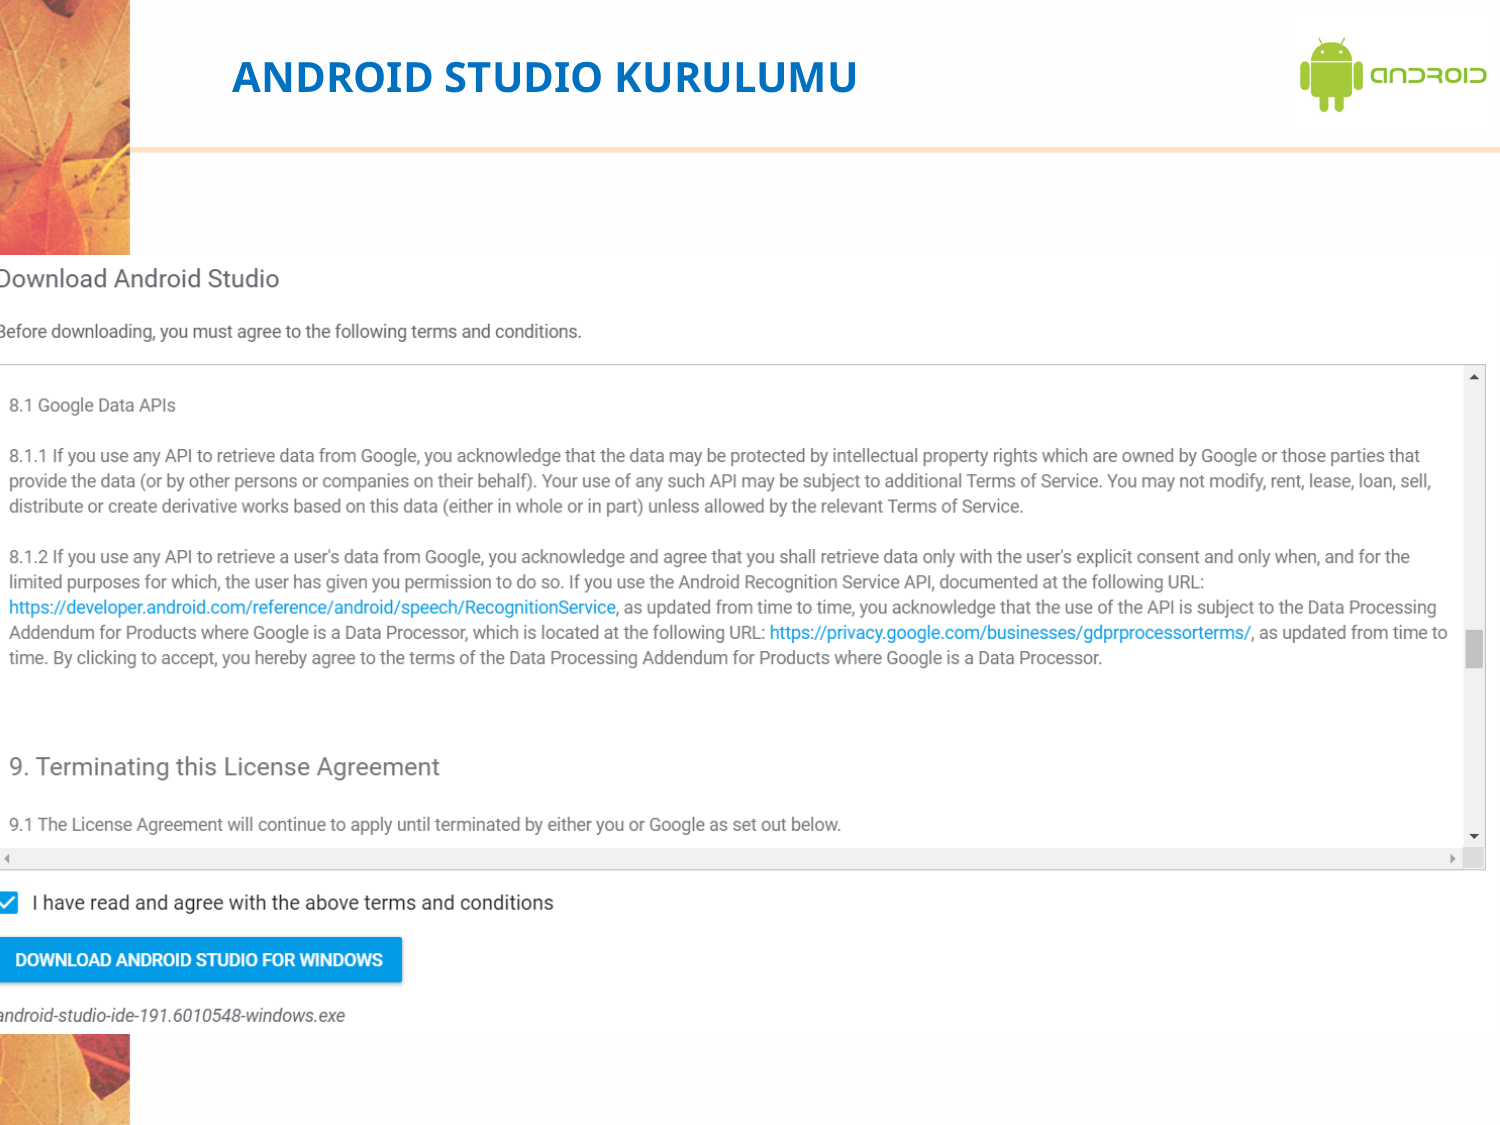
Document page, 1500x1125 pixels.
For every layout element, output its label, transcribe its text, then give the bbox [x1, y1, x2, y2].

picture [116, 954, 178, 966]
picture [300, 954, 382, 966]
picture [77, 954, 88, 966]
picture [207, 954, 257, 966]
picture [89, 954, 111, 966]
picture [181, 954, 191, 966]
picture [286, 954, 294, 966]
picture [17, 954, 76, 966]
picture [0, 897, 15, 908]
picture [197, 954, 206, 966]
picture [0, 0, 1500, 1125]
picture [263, 954, 283, 966]
text_box ANDROID STUDIO KURULUMU [142, 43, 1247, 109]
